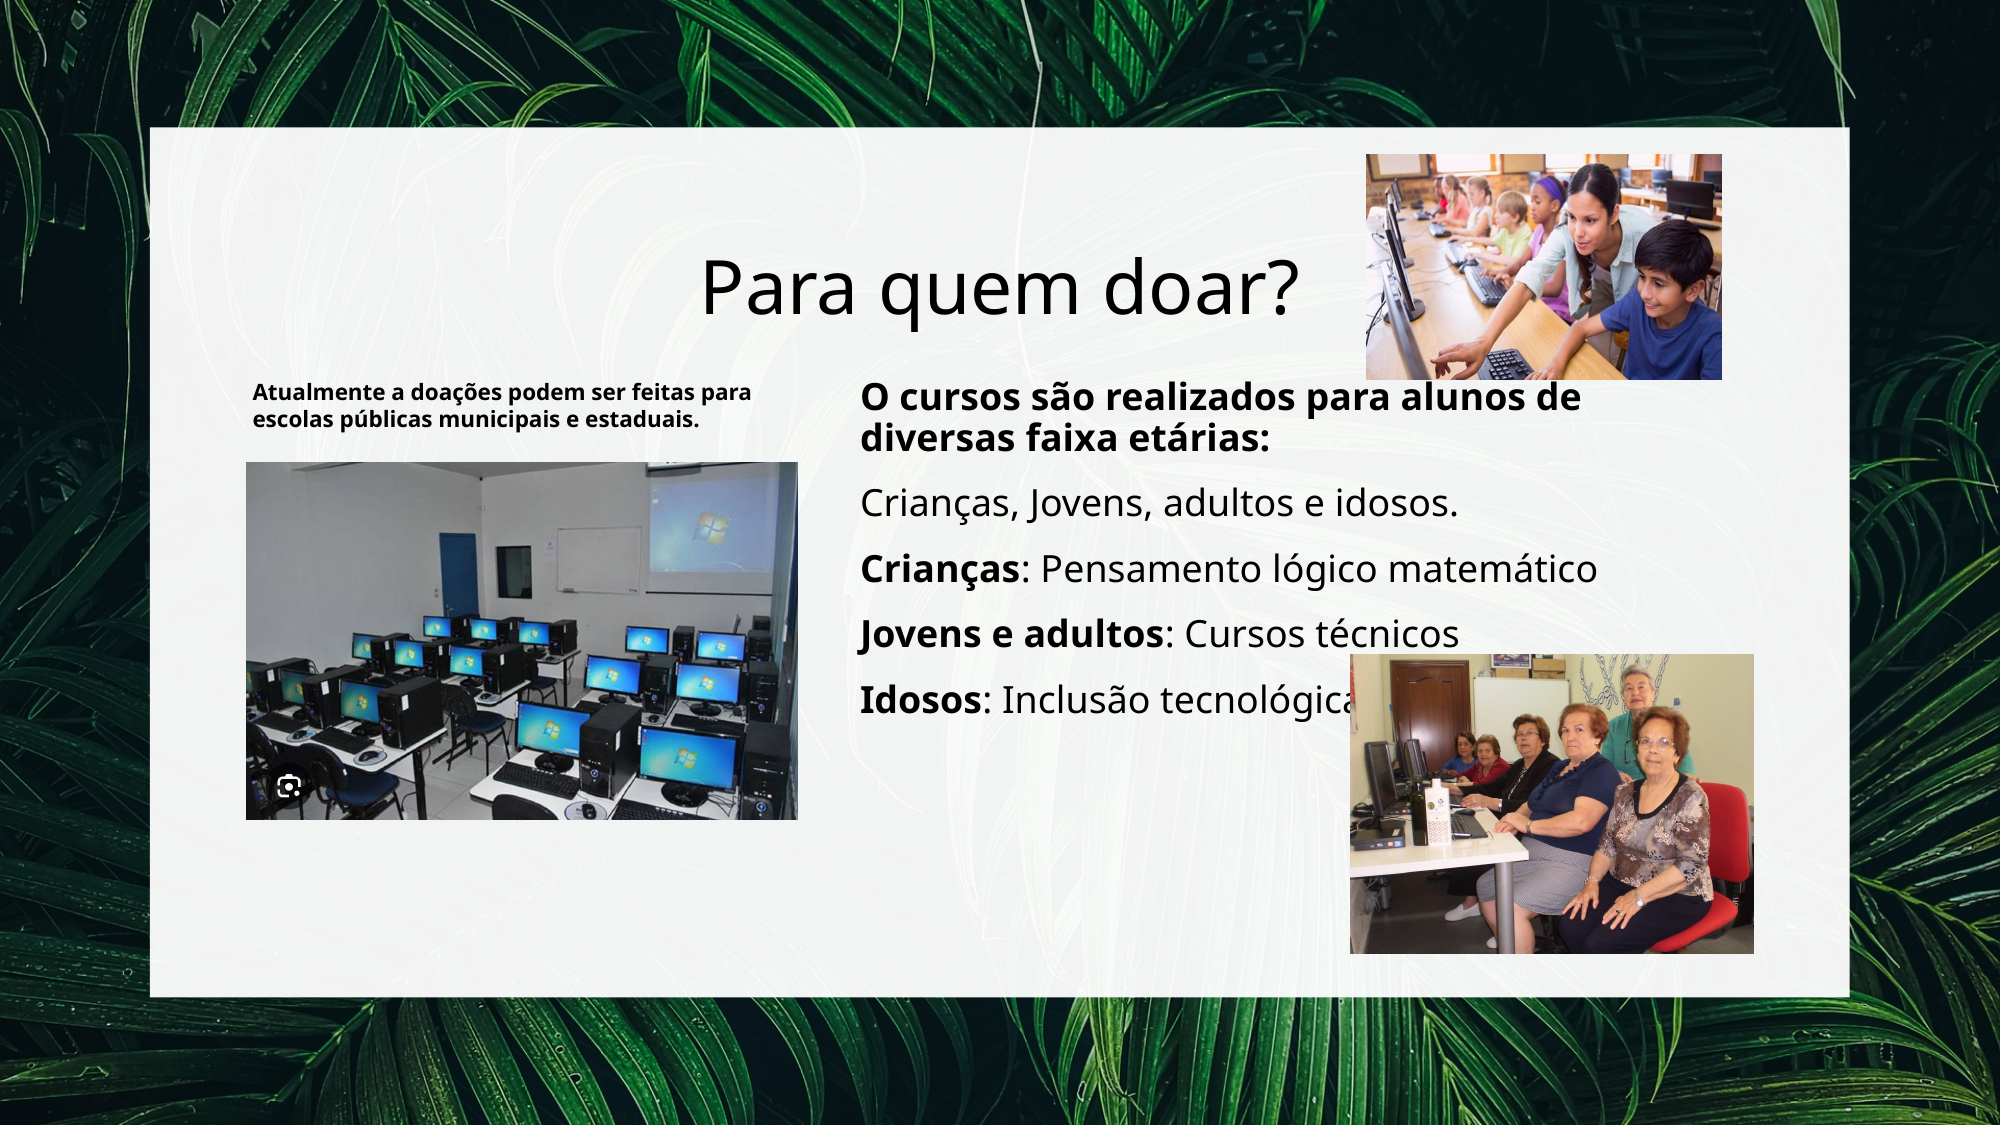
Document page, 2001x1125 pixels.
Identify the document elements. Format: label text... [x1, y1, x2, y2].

list Atualmente a doações podem ser feitas para escolas públicas municipais e estaduais. [237, 370, 775, 463]
picture [0, 0, 2000, 1125]
title Para quem doar? [179, 127, 1821, 339]
list O cursos são realizados para alunos de diversas faixa etárias: Crianças, Jovens, adultos e idosos. Crianças: Pensamento lógico matemático Jovens e adultos: Cursos técnicos Idosos: Inclusão tecnológica [845, 370, 1763, 971]
